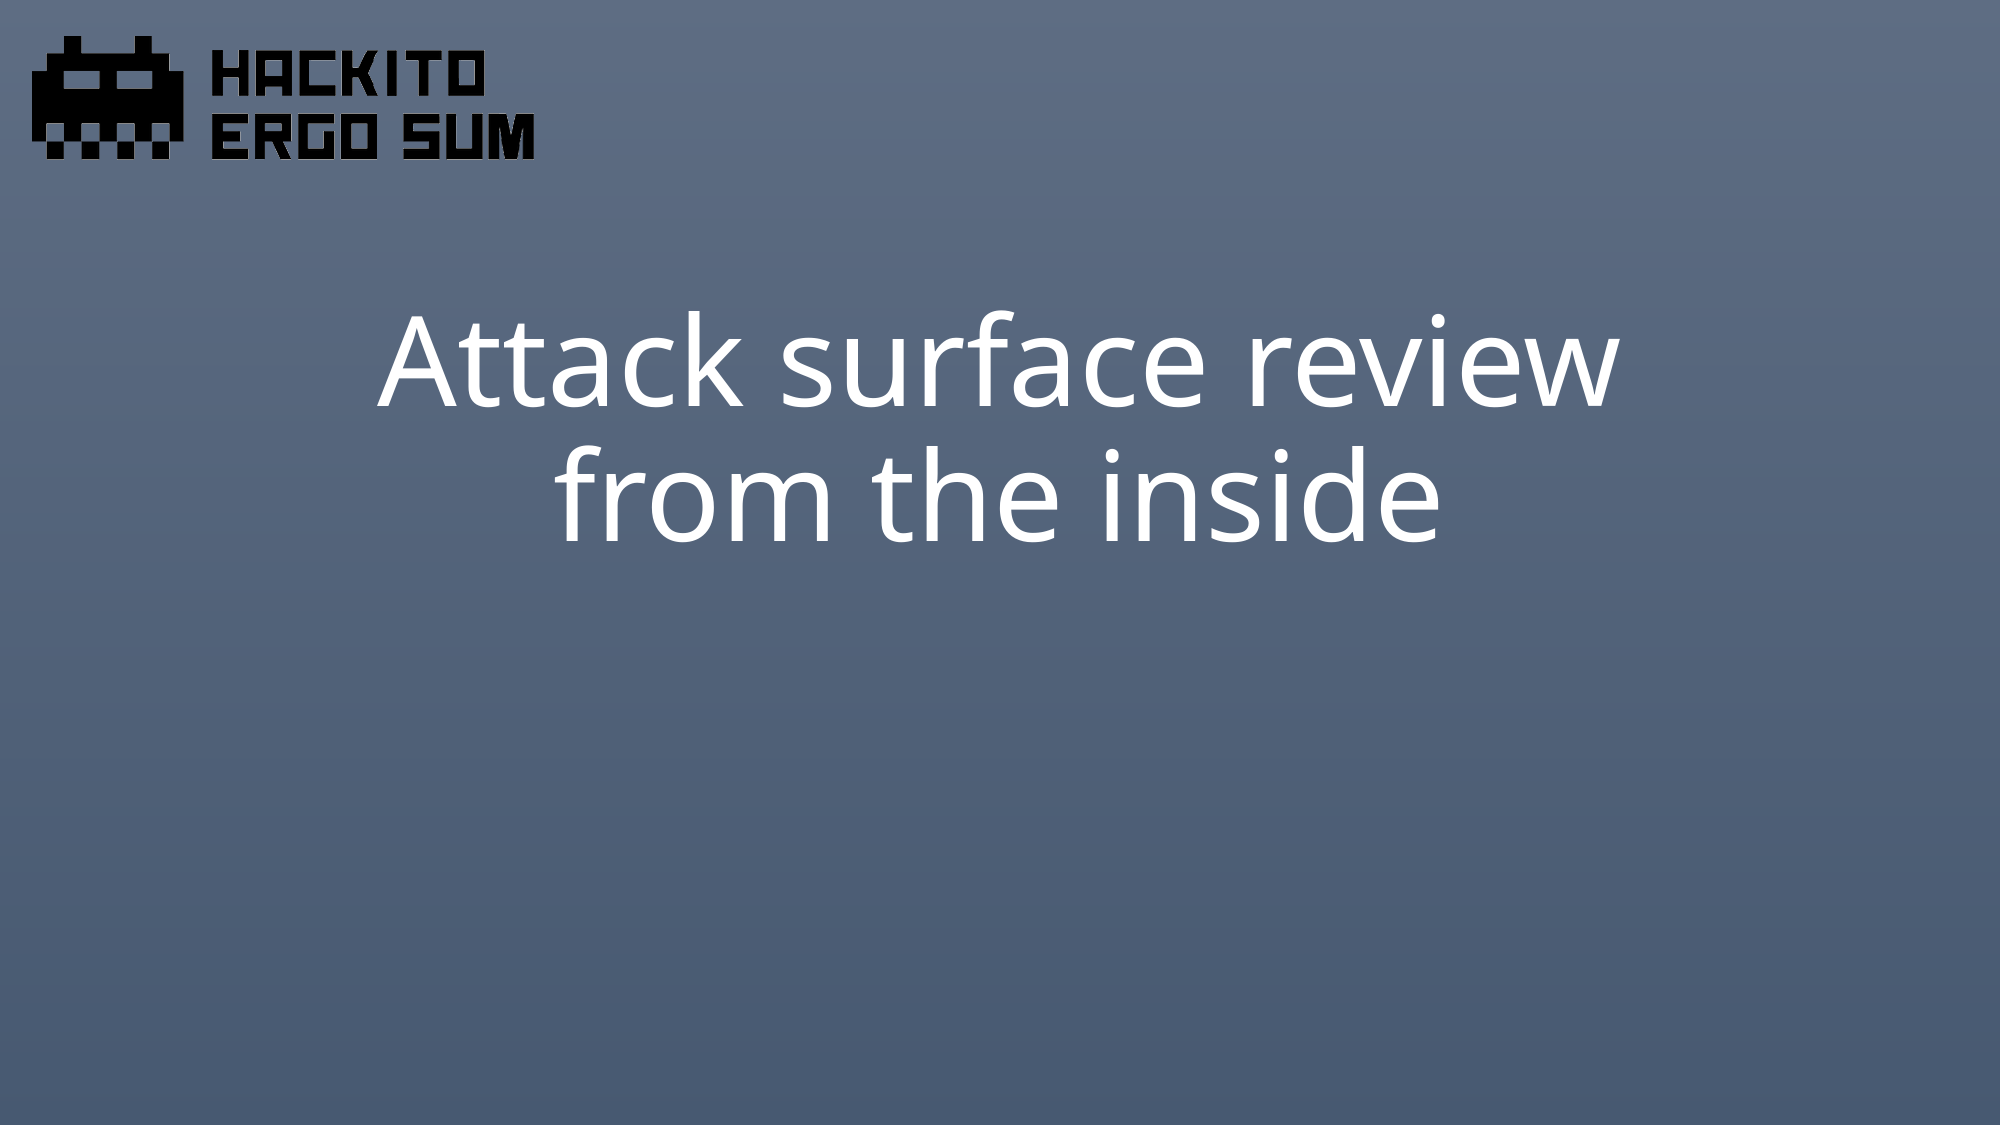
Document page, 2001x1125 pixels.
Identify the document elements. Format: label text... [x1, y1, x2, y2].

picture [27, 31, 538, 164]
title Attack surface review from the inside [249, 184, 1750, 576]
